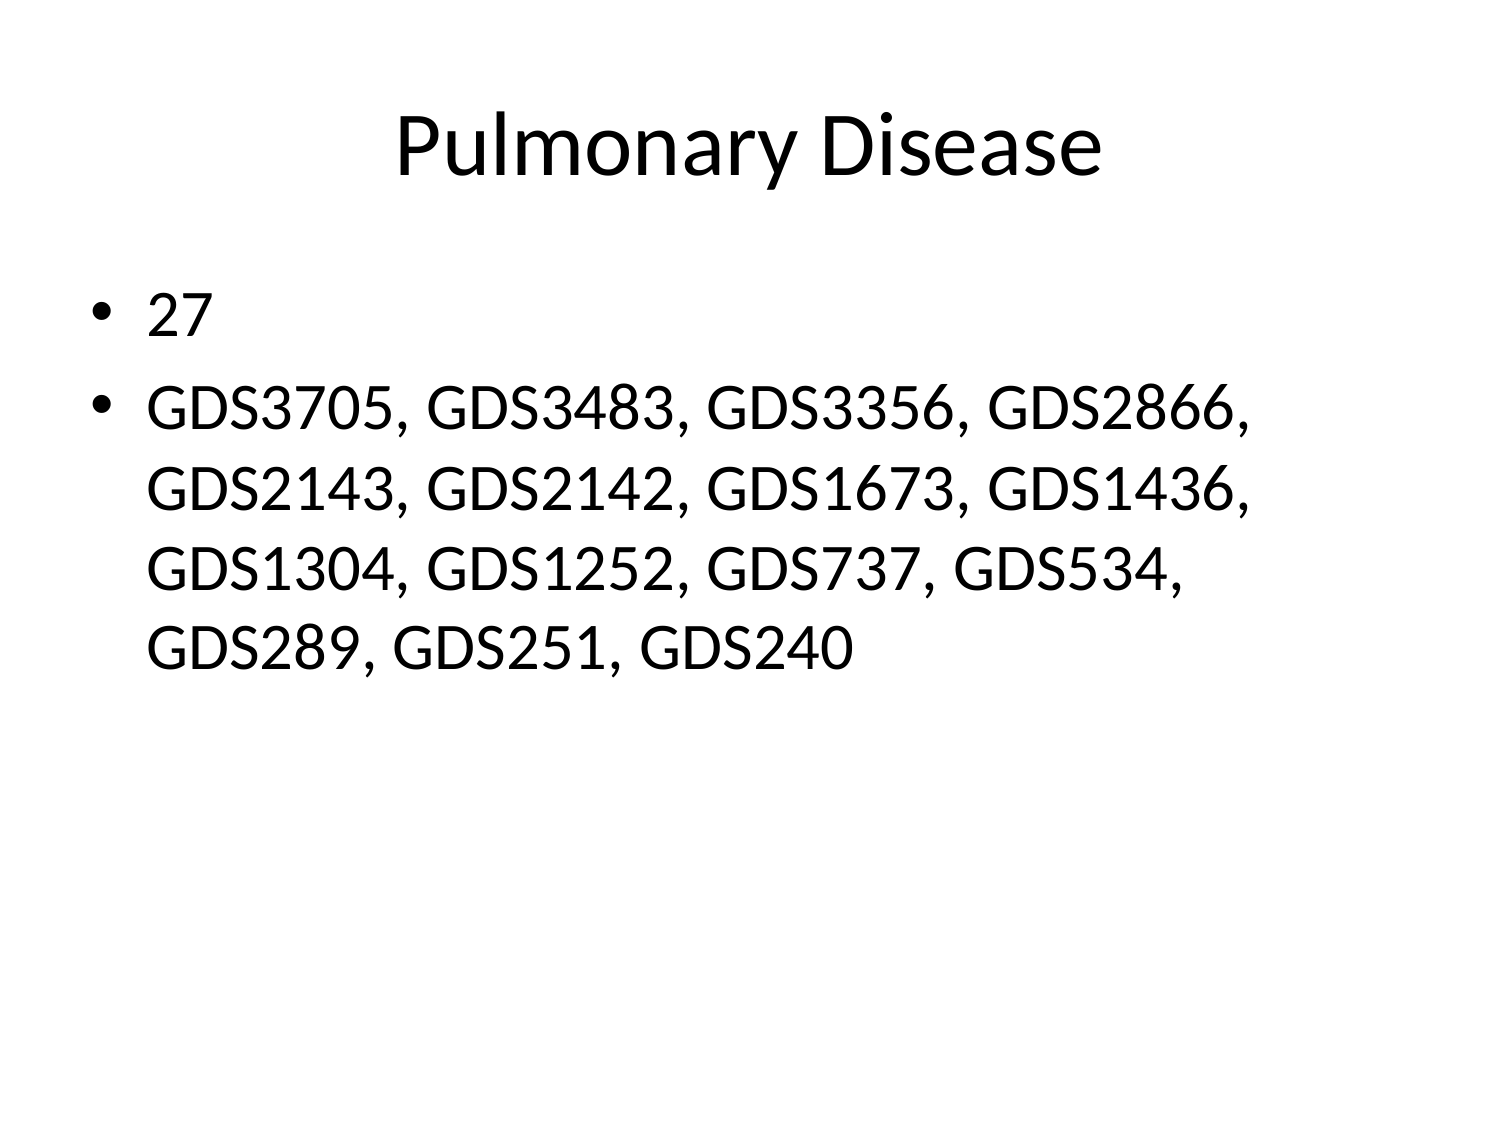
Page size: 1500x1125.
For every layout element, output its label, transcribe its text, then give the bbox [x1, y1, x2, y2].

title Pulmonary Disease [75, 45, 1425, 233]
list 27 GDS3705, GDS3483, GDS3356, GDS2866, GDS2143, GDS2142, GDS1673, GDS1436, GDS1304, GDS1252, GDS737, GDS534, GDS289, GDS251, GDS240 [75, 262, 1425, 1005]
